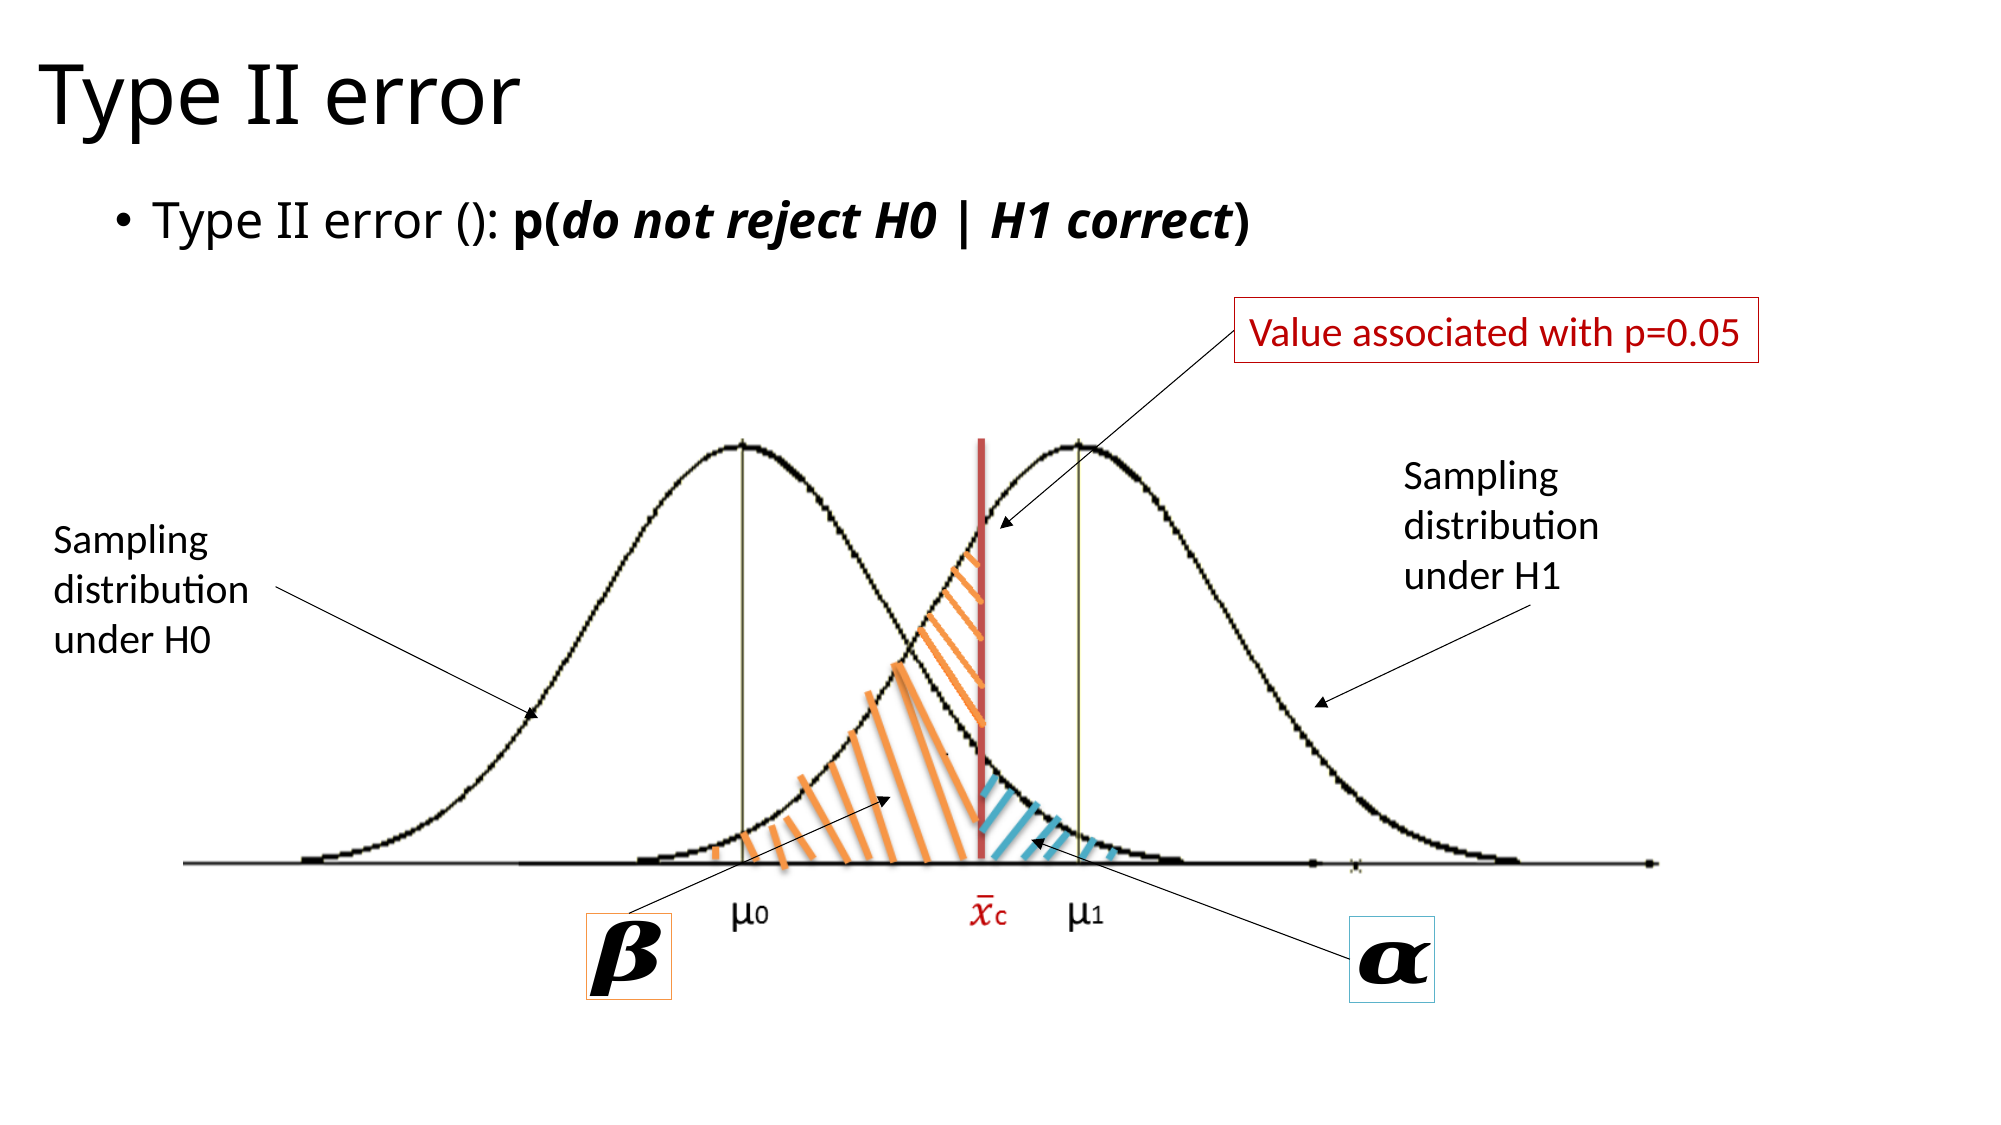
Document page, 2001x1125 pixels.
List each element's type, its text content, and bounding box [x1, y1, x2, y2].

text_box Sampling distribution under H0 [38, 504, 183, 670]
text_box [628, 796, 891, 914]
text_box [1031, 839, 1350, 960]
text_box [275, 587, 539, 719]
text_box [1314, 606, 1531, 708]
title Type II error [23, 0, 1863, 207]
picture [183, 435, 1672, 964]
text_box Value associated with p=0.05 [1234, 297, 1759, 363]
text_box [999, 330, 1235, 529]
